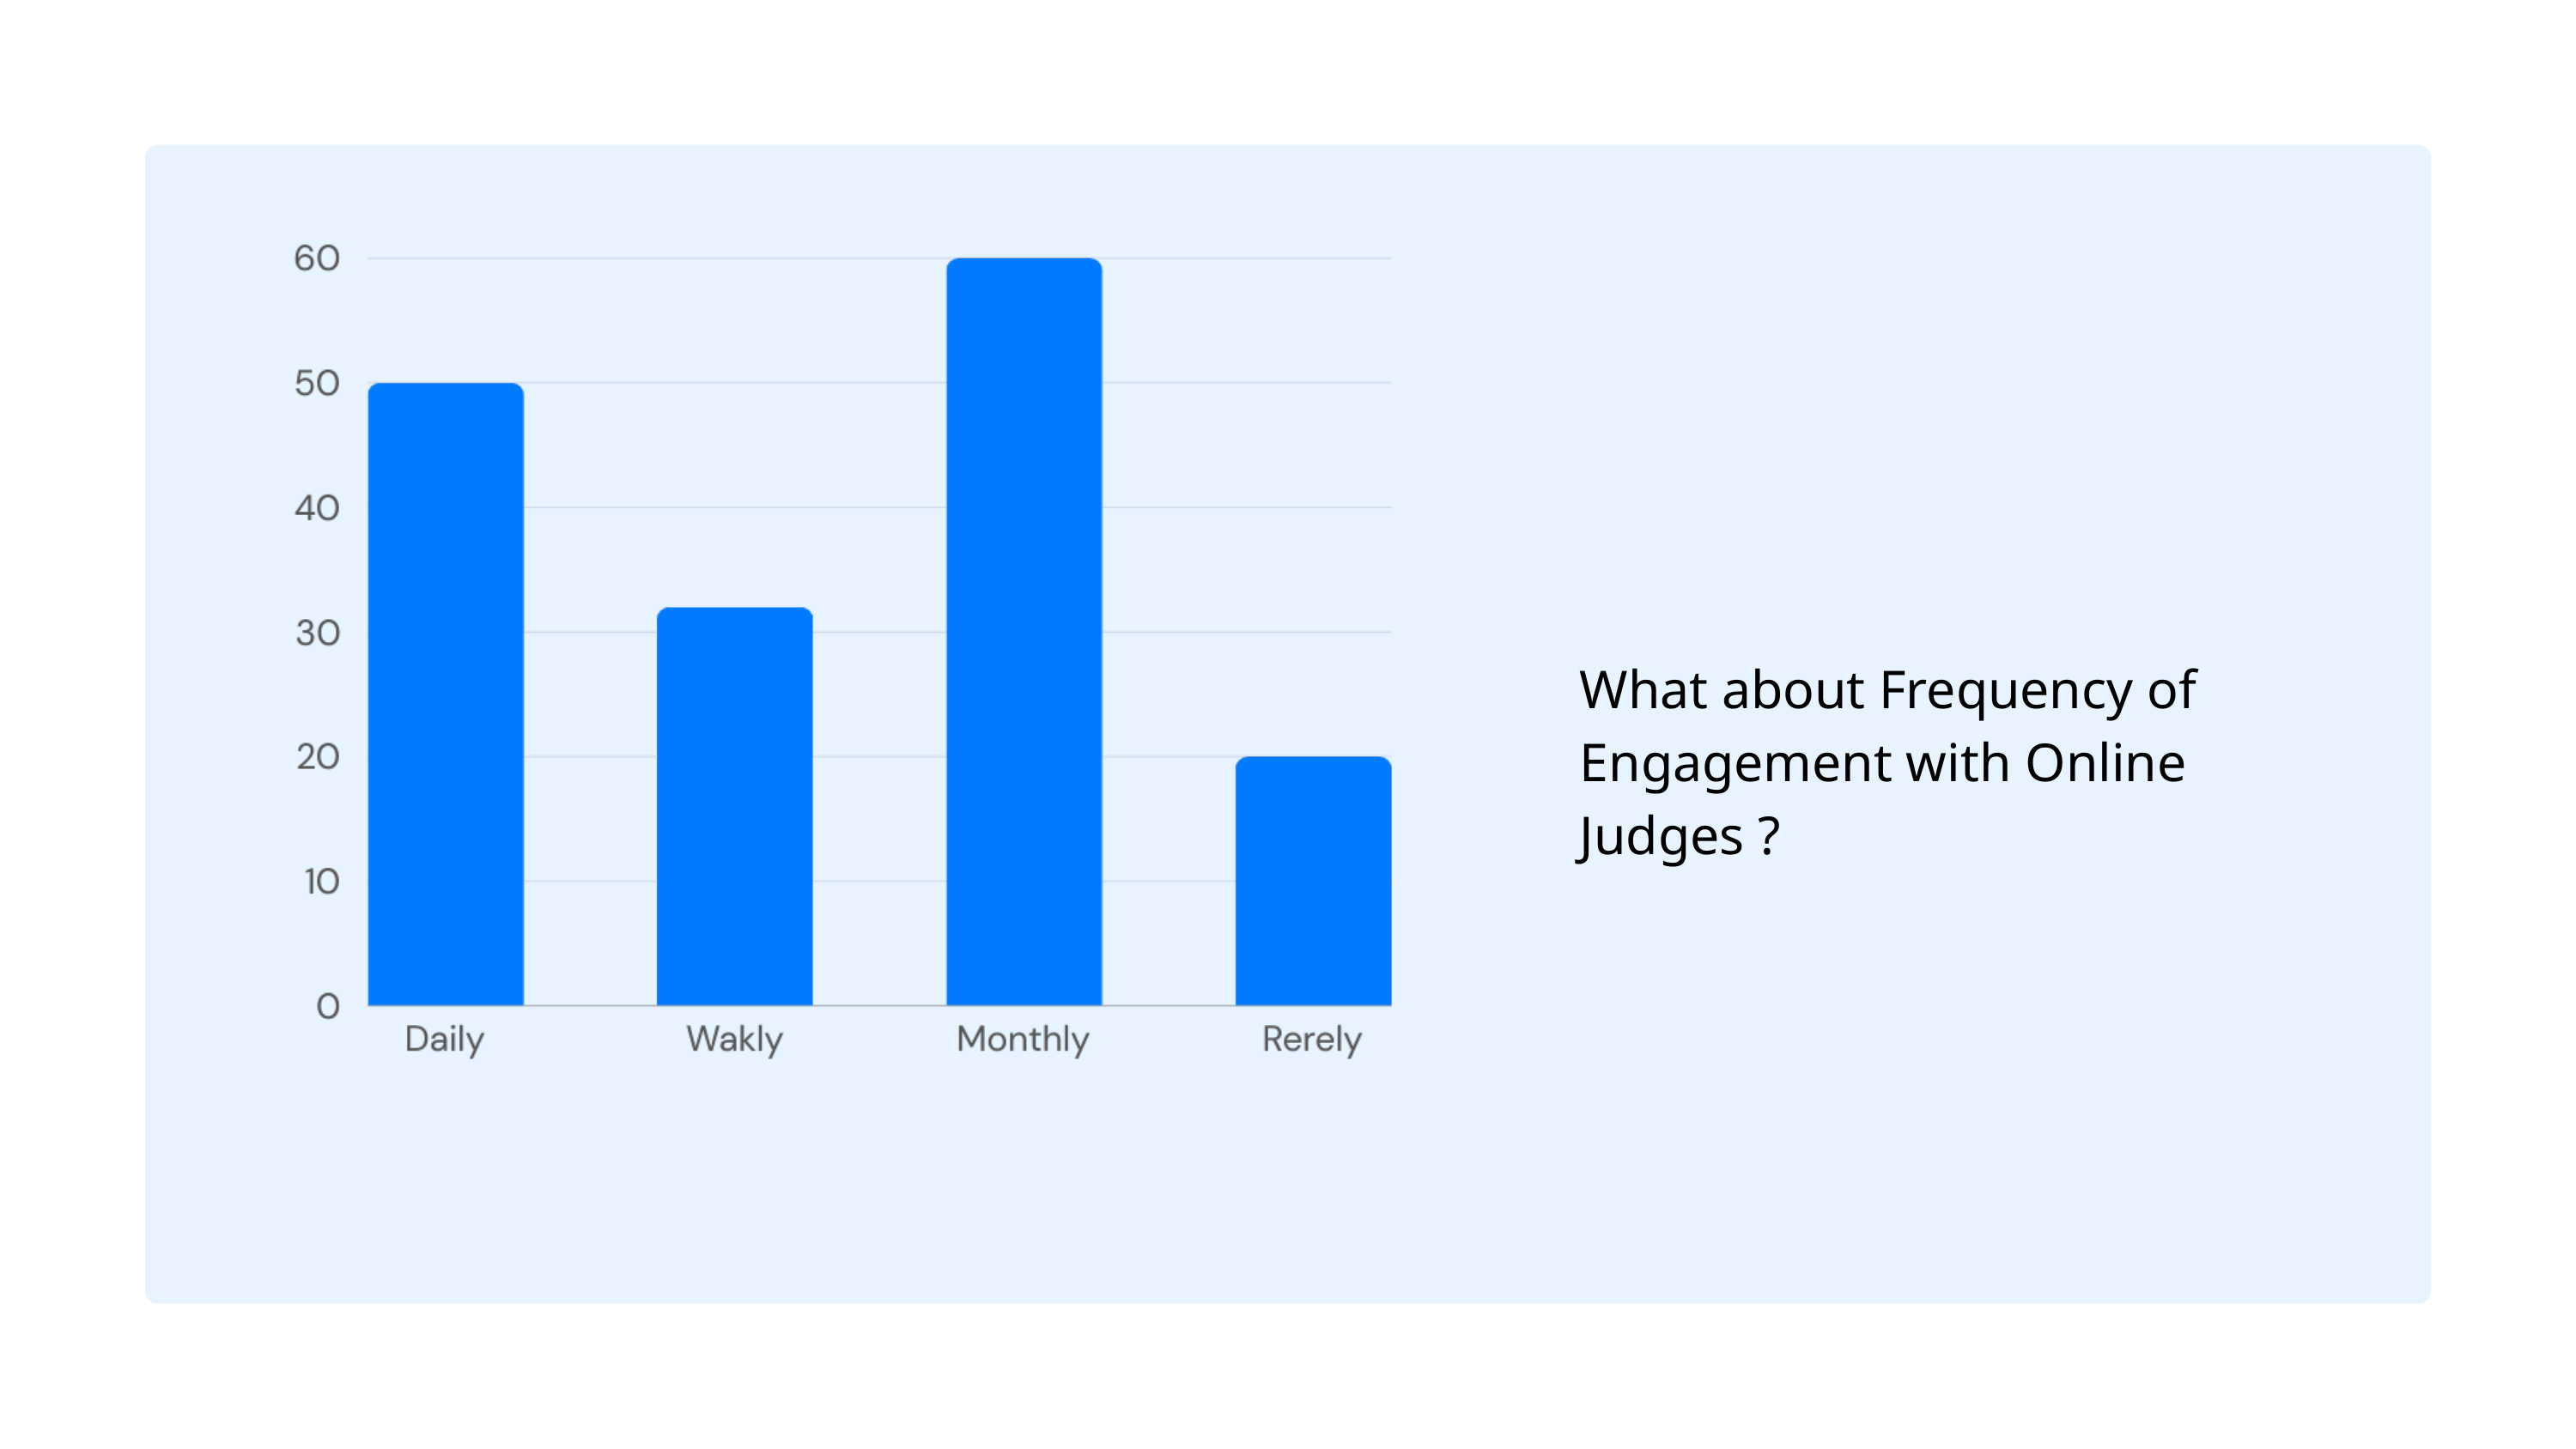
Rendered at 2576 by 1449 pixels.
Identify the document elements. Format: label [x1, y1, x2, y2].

text_box [144, 144, 2432, 1304]
picture [185, 135, 1502, 1170]
